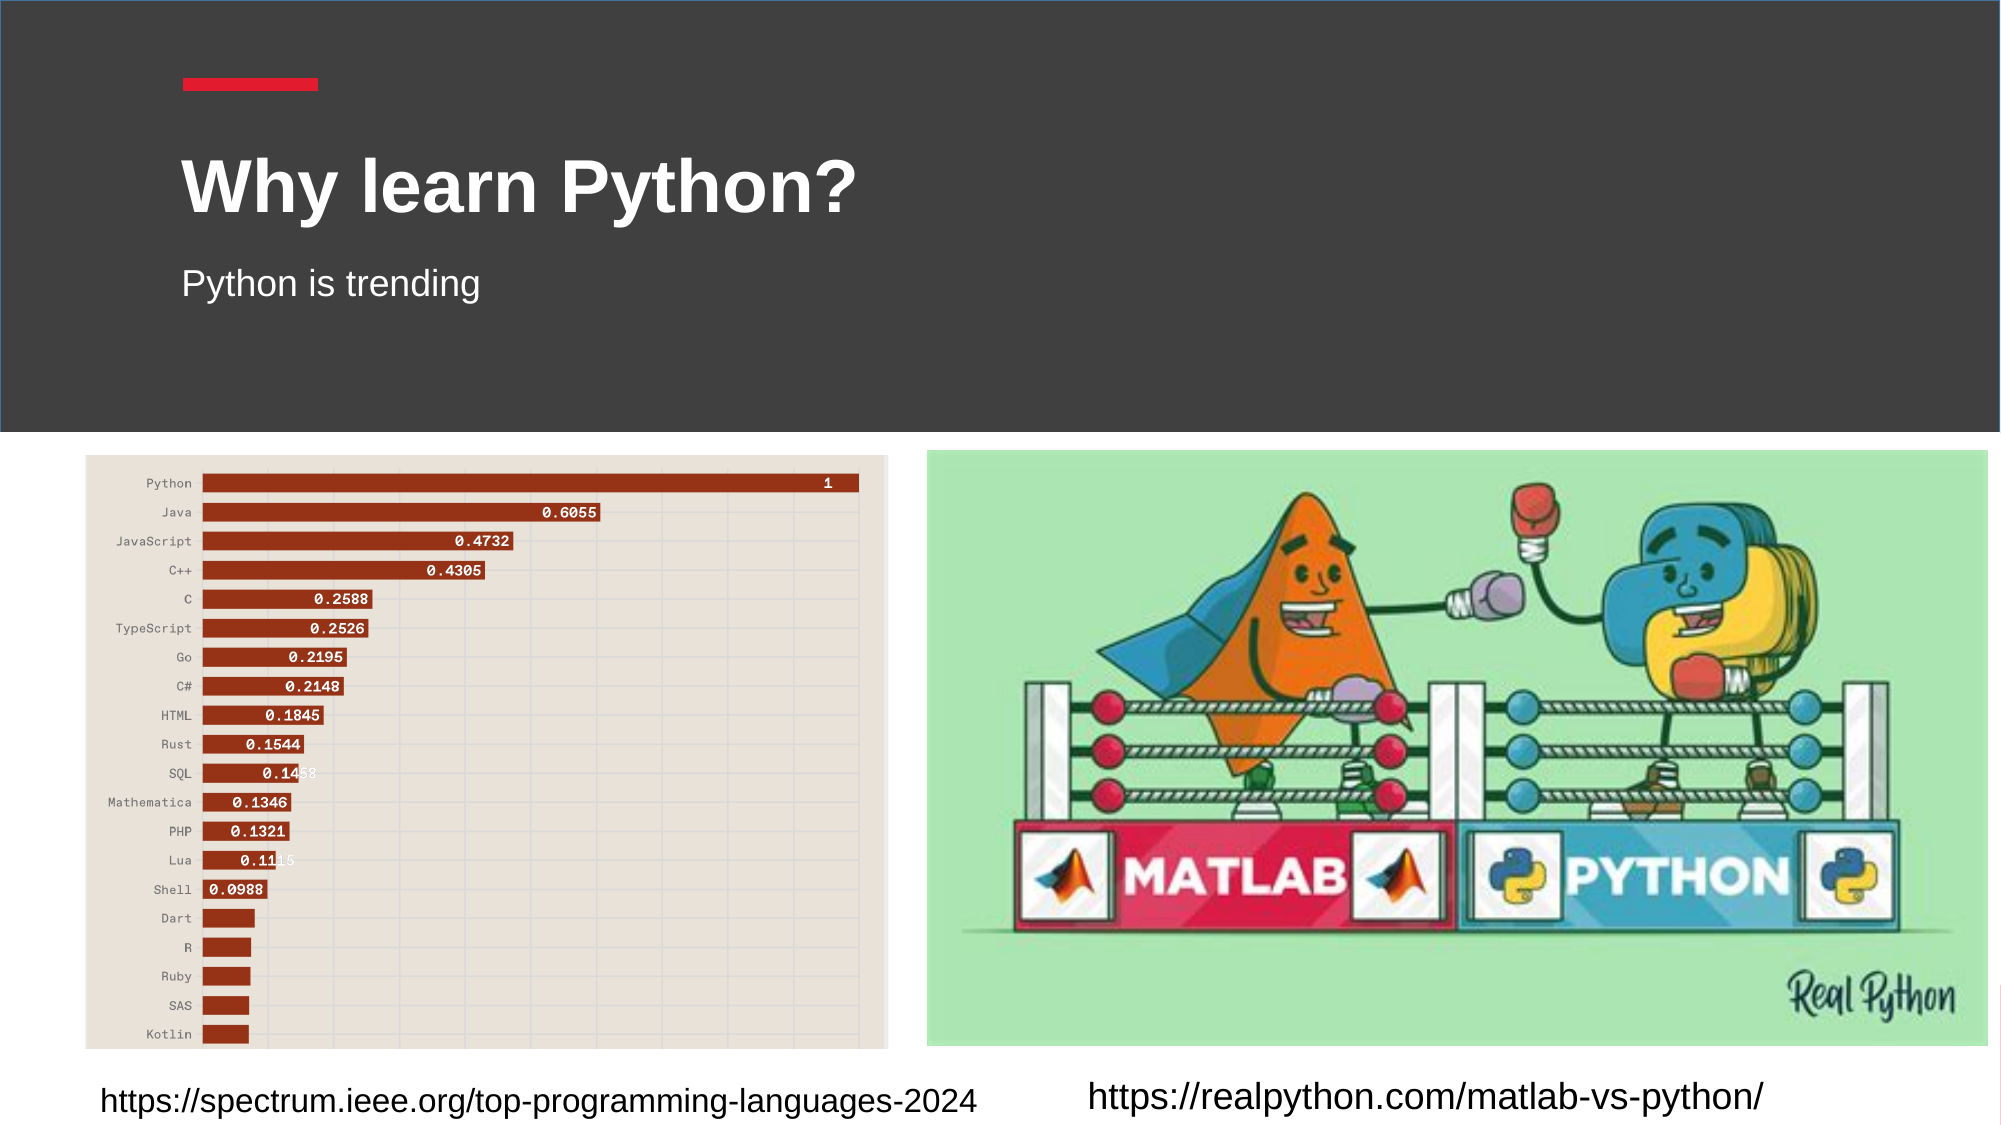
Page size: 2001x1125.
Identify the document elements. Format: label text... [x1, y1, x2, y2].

title Why learn Python? [181, 148, 1674, 251]
picture [85, 455, 889, 1049]
text_box https://realpython.com/matlab-vs-python/ [1072, 1064, 2000, 1125]
text_box https://spectrum.ieee.org/top-programming-languages-2024 [85, 1071, 1073, 1125]
text_box [0, 432, 2000, 1125]
picture [927, 450, 1988, 1046]
list Python is trending [181, 251, 1674, 388]
